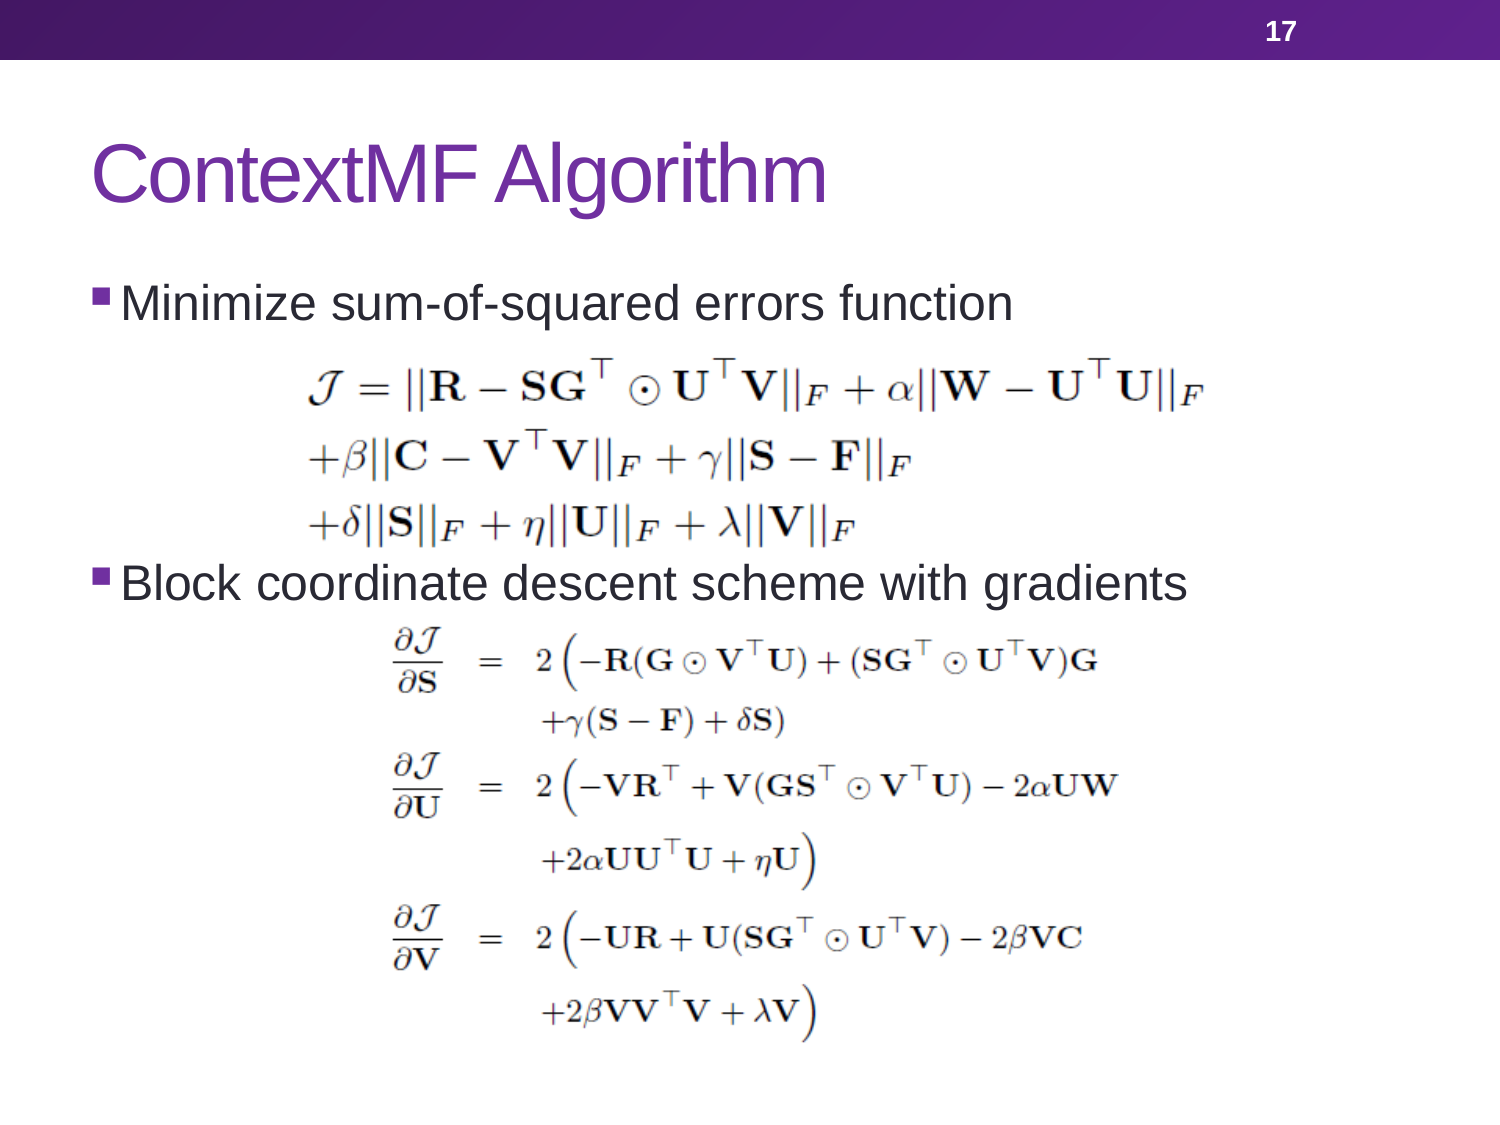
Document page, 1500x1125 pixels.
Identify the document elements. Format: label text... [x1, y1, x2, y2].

title ContextMF Algorithm [75, 87, 1425, 250]
picture [300, 349, 1208, 557]
slide_number 17 [1250, 3, 1425, 57]
list Minimize sum-of-squared errors function Block coordinate descent scheme with gradients [75, 262, 1425, 1063]
picture [389, 621, 1119, 1044]
